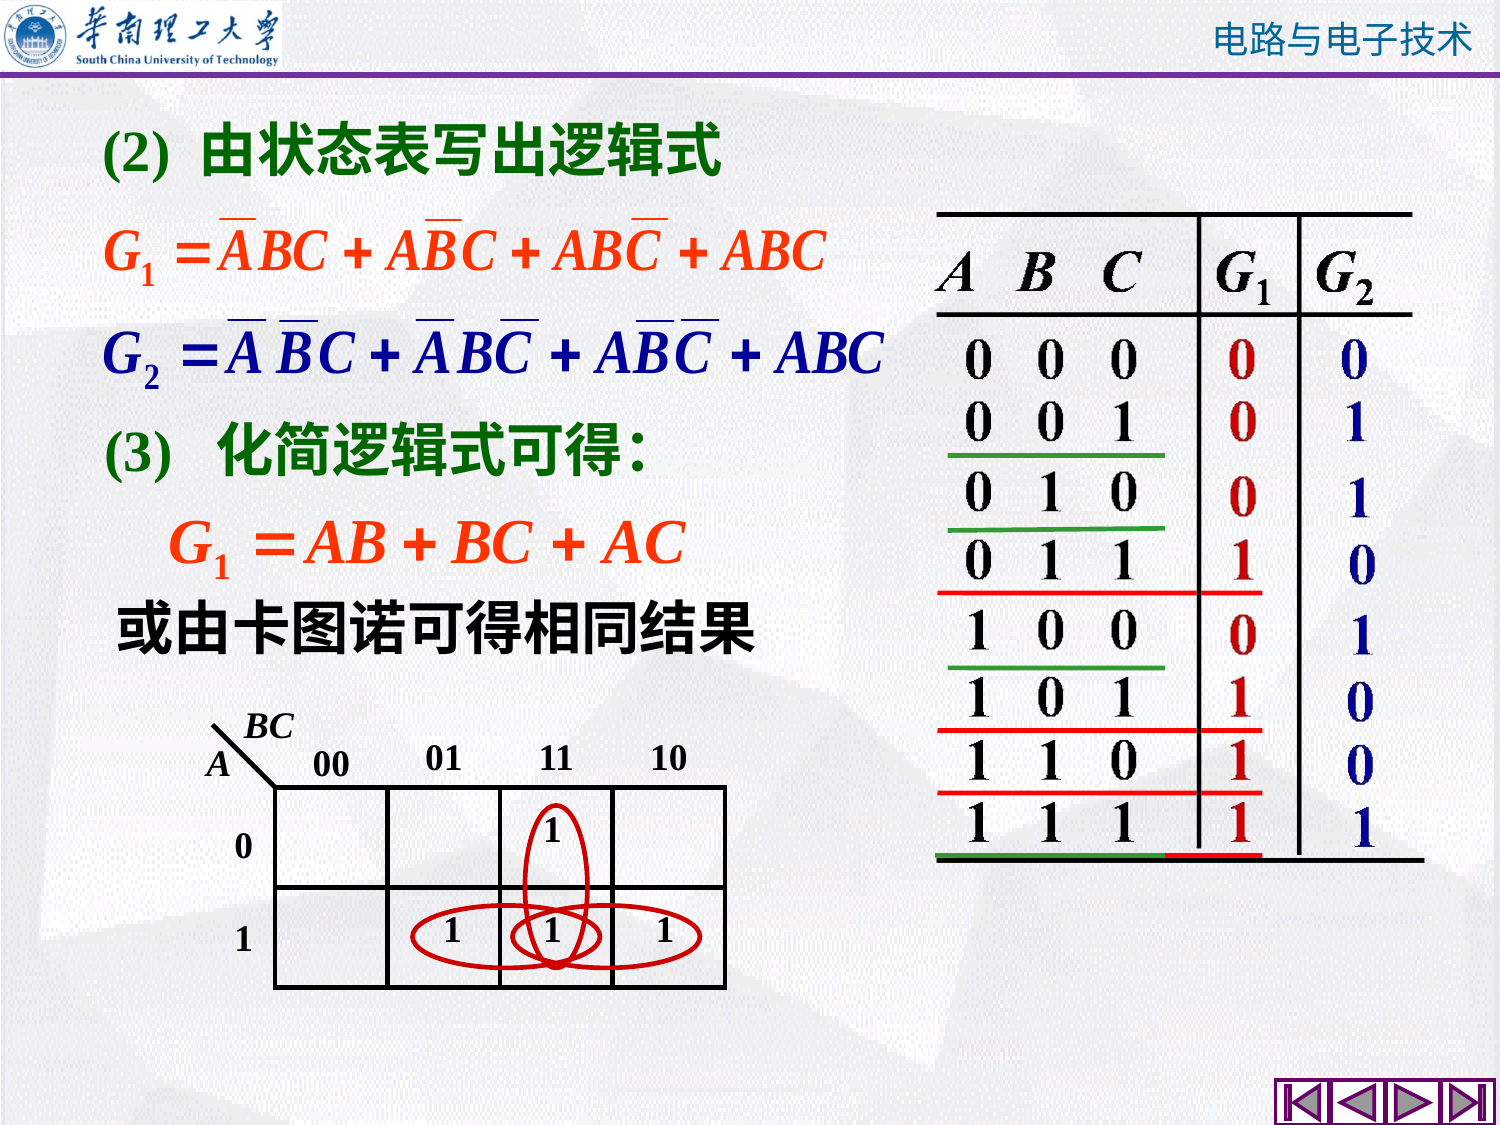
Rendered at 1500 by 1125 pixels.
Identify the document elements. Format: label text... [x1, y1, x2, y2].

text_box (2) 由状态表写出逻辑式 [87, 105, 800, 191]
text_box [937, 455, 1163, 856]
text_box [162, 499, 700, 587]
text_box 或由卡图诺可得相同结果 [101, 576, 772, 669]
picture [1, 78, 1500, 1125]
text_box (3) 化简逻辑式可得： [75, 405, 650, 491]
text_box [97, 205, 841, 293]
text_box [97, 305, 900, 397]
picture [1, 0, 1500, 72]
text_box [174, 688, 725, 988]
